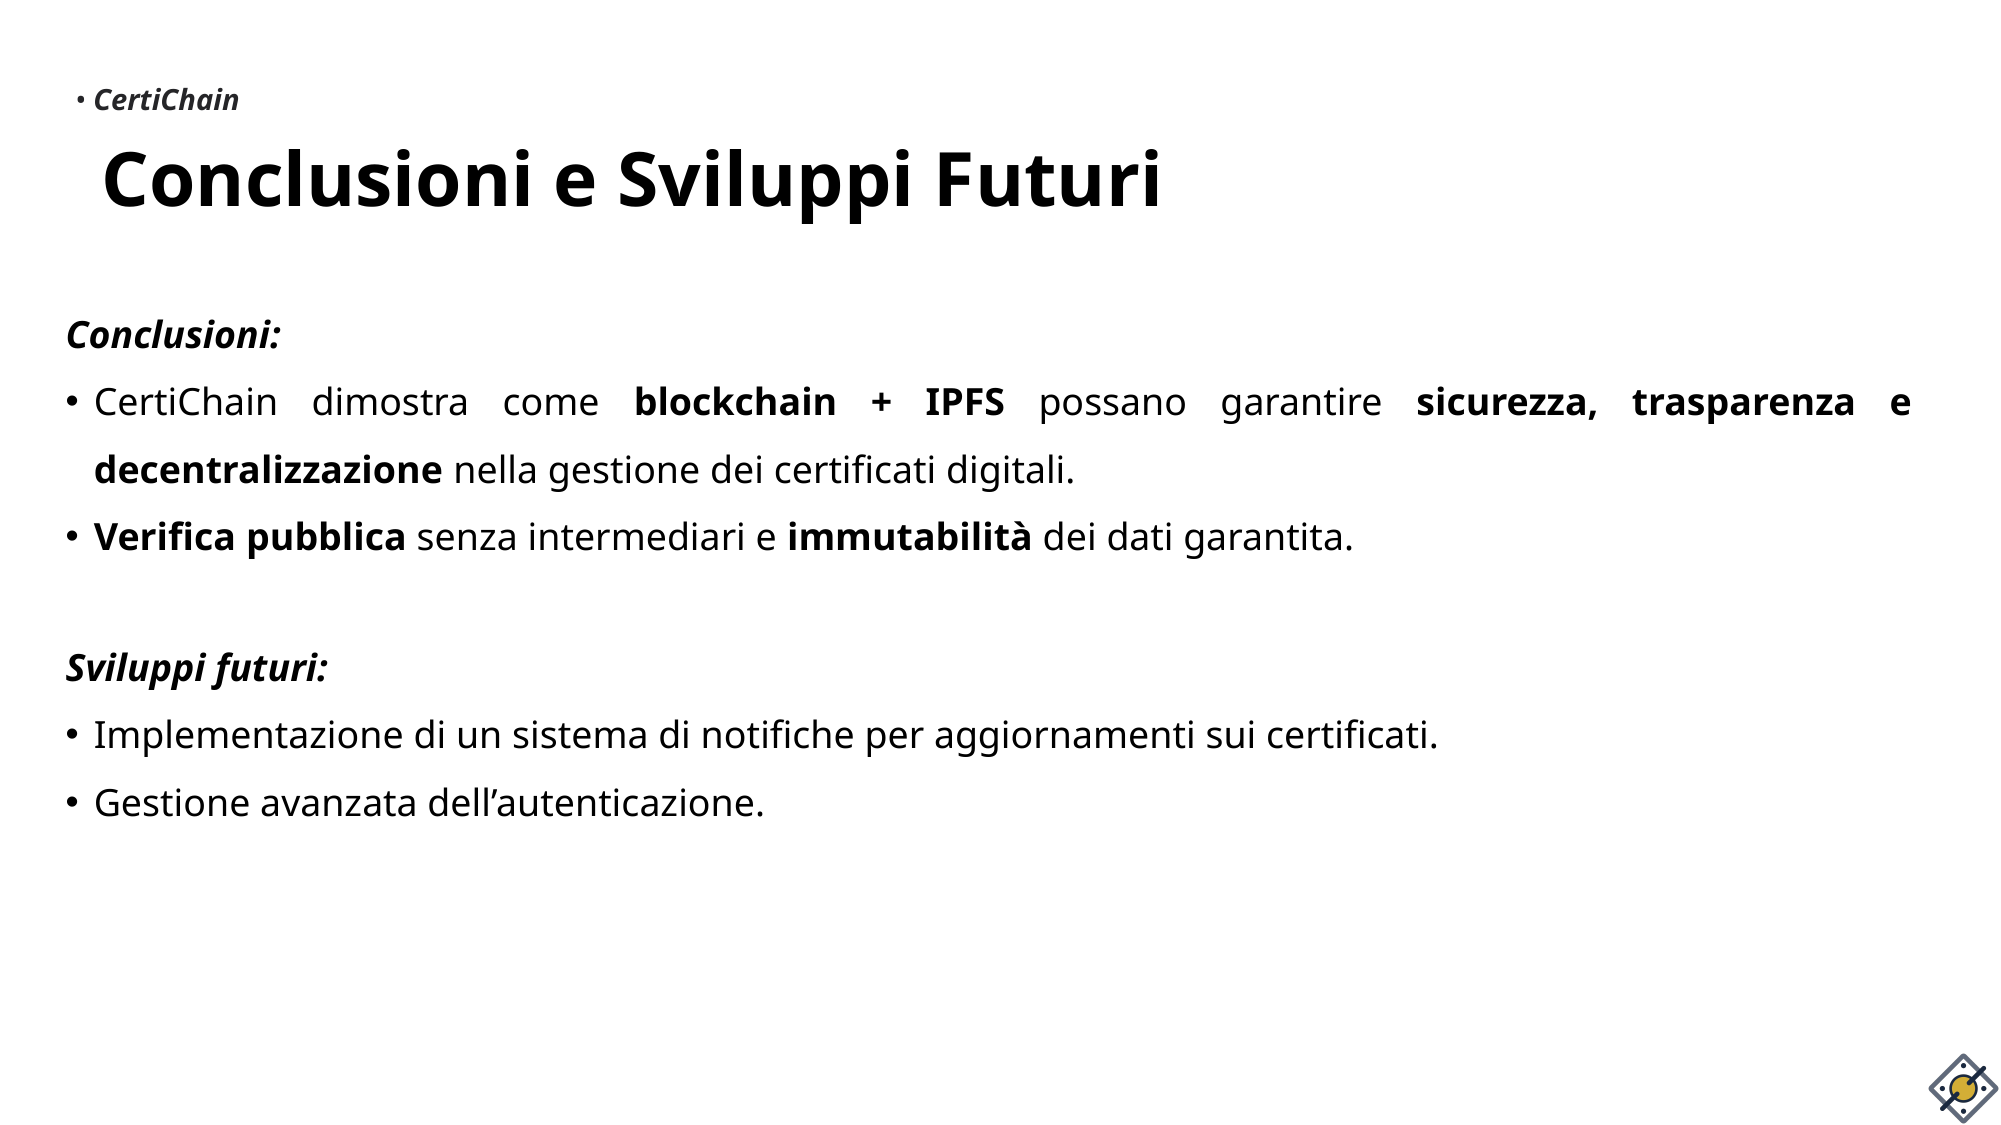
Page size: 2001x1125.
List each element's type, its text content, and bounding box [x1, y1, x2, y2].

picture [1926, 1051, 2000, 1125]
text_box Sviluppi futuri: Implementazione di un sistema di notifiche per aggiornamenti sui certificati. Gestione avanzata dell’autenticazione. [50, 613, 1928, 832]
text_box • CertiChain [60, 73, 256, 124]
text_box Conclusioni: CertiChain dimostra come blockchain + IPFS possano garantire sicurezza, trasparenza e decentralizzazione nella gestione dei certificati digitali. Verifica pubblica senza intermediari e immutabilità dei dati garantita. [50, 280, 1928, 566]
text_box Conclusioni e Sviluppi Futuri [86, 124, 1180, 229]
